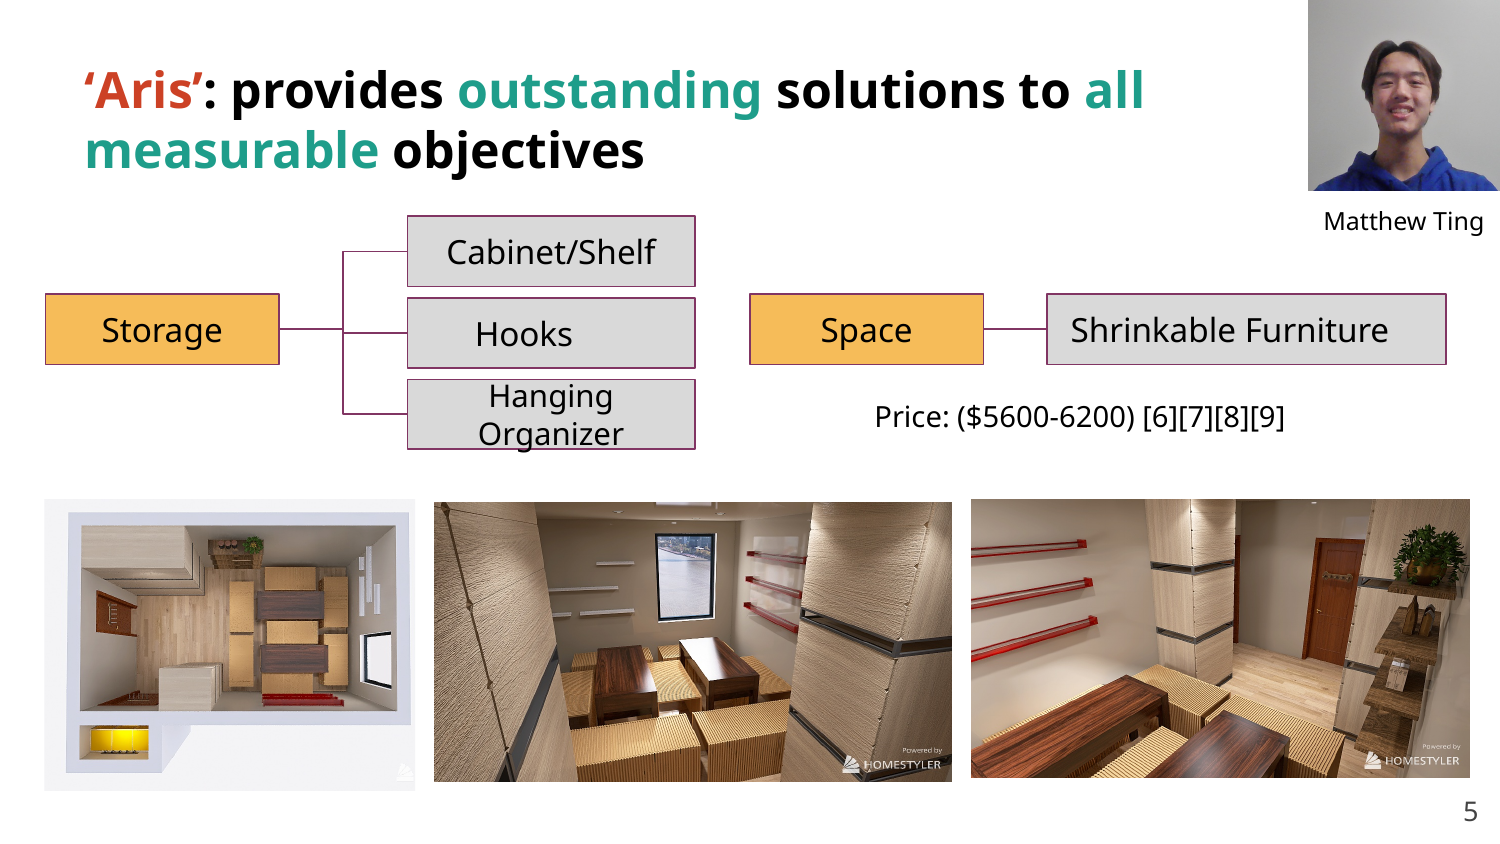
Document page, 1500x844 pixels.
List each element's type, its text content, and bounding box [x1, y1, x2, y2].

picture [1307, 0, 1500, 192]
title ‘Aris’: provides outstanding solutions to all measurable objectives [69, 43, 1260, 206]
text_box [278, 328, 408, 334]
text_box Storage [45, 293, 273, 365]
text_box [278, 341, 408, 415]
text_box Hooks [413, 297, 695, 369]
text_box Shrinkable Furniture [1046, 293, 1447, 365]
text_box Hanging Organizer [407, 379, 695, 449]
text_box Cabinet/Shelf [407, 216, 695, 287]
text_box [278, 251, 408, 328]
text_box Price: ($5600-6200) [6][7][8][9] [859, 382, 1500, 448]
picture [434, 502, 953, 782]
text_box Space [749, 293, 984, 365]
picture [44, 498, 416, 791]
slide_number ‹#› [1403, 779, 1494, 844]
picture [971, 498, 1470, 779]
text_box Matthew Ting [1233, 190, 1500, 251]
